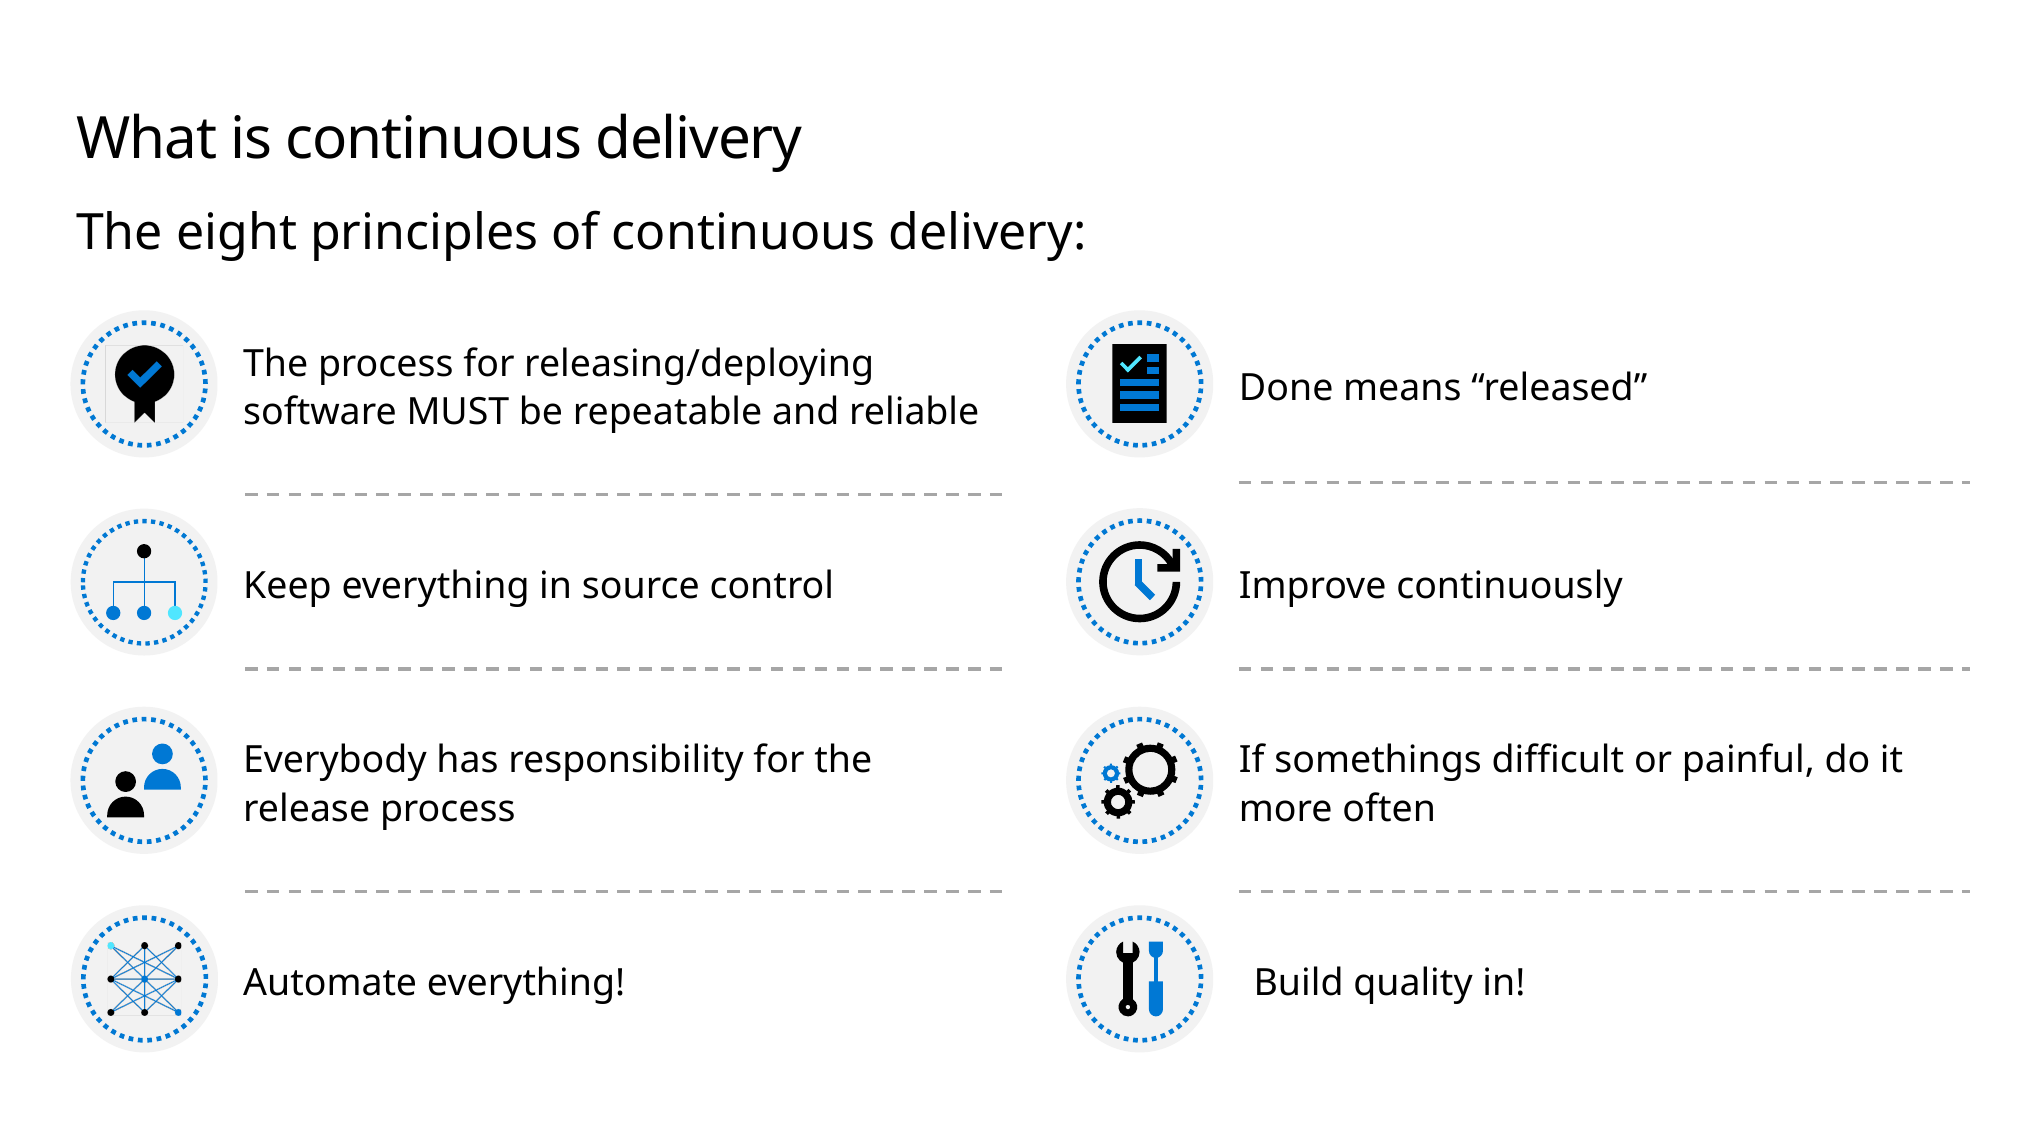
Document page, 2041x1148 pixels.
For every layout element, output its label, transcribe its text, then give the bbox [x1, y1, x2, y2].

text_box Everybody has responsibility for the release process [242, 732, 1004, 829]
picture [1065, 904, 1214, 1053]
picture [70, 706, 218, 854]
text_box Automate everything! [242, 954, 1004, 1004]
picture [1065, 507, 1214, 656]
picture [70, 904, 219, 1053]
picture [70, 309, 218, 458]
text_box Build quality in! [1253, 954, 1985, 1004]
picture [1065, 706, 1214, 854]
text_box Keep everything in source control [242, 557, 1004, 607]
text_box The eight principles of continuous delivery: [76, 199, 1219, 261]
text_box If somethings difficult or painful, do it more often [1238, 732, 1971, 829]
text_box Improve continuously [1238, 557, 1971, 607]
picture [70, 508, 218, 656]
text_box The process for releasing/deploying software MUST be repeatable and reliable [242, 335, 1004, 432]
title What is continuous delivery [76, 103, 1969, 172]
text_box Done means “released” [1238, 359, 1971, 408]
picture [1065, 309, 1214, 458]
